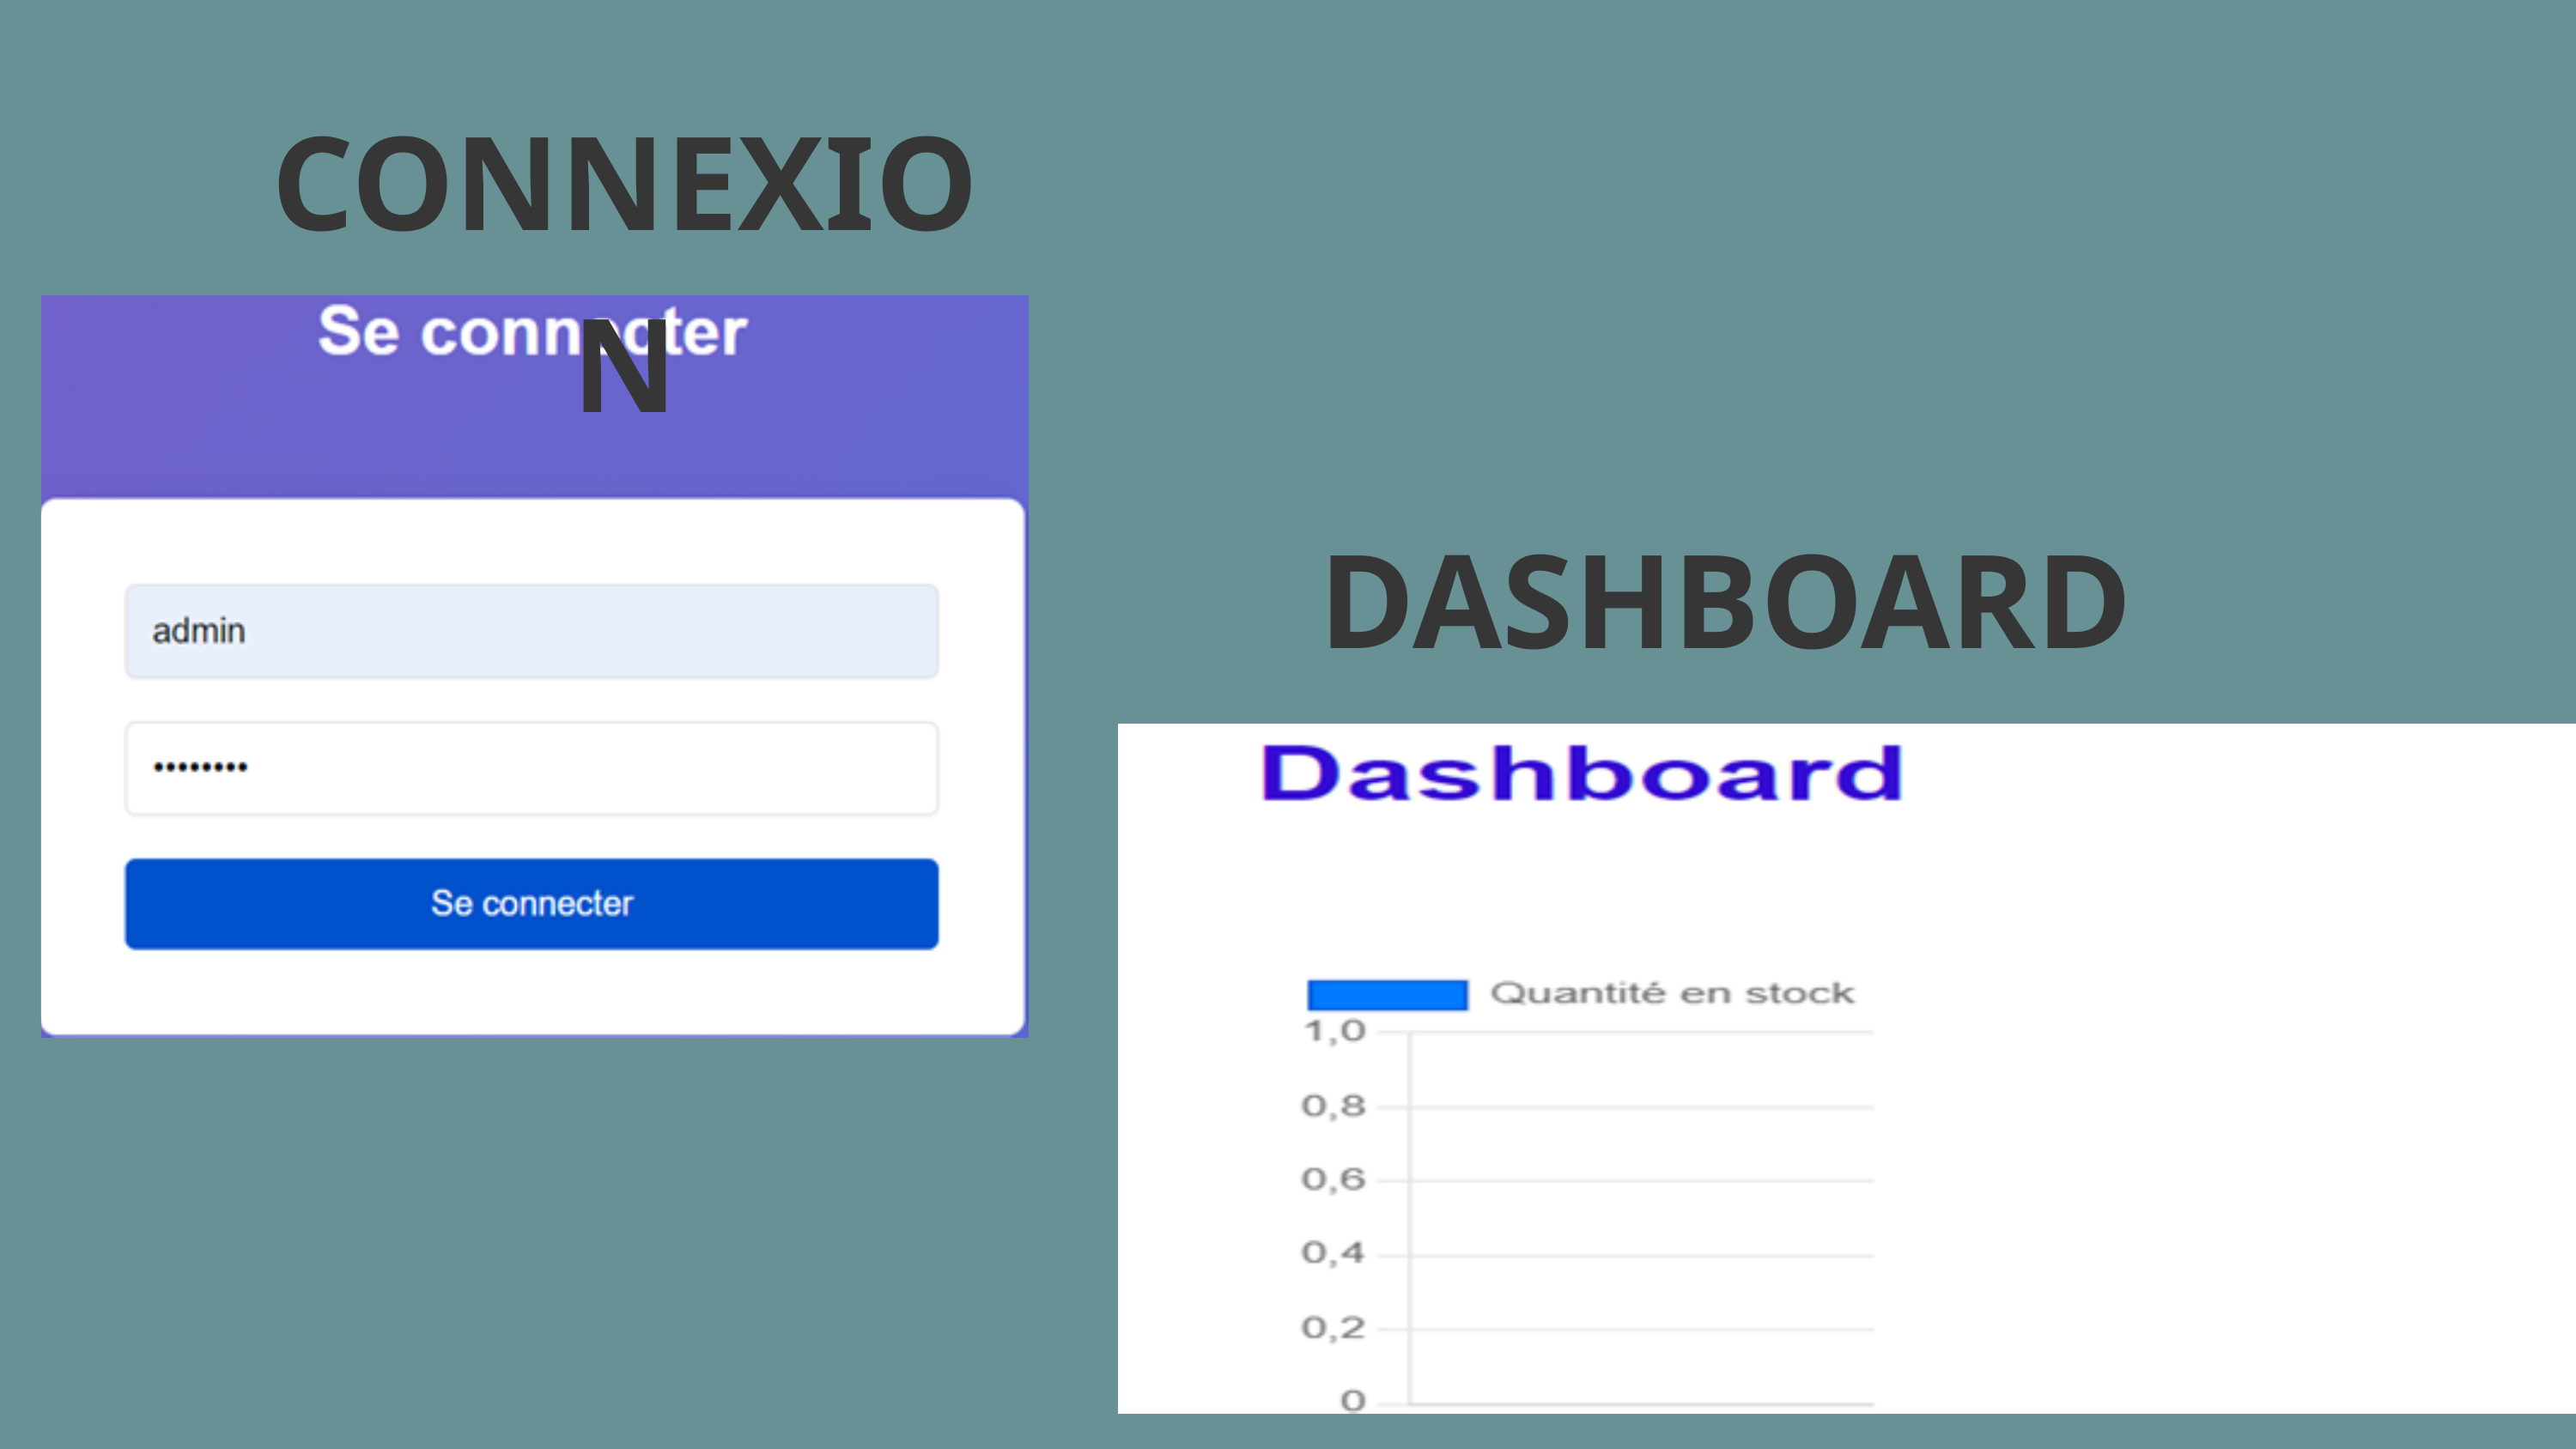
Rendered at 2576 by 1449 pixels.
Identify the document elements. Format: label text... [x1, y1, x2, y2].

text_box CONNEXION [221, 75, 1029, 439]
text_box DASHBOARD [1316, 493, 2136, 675]
text_box [40, 295, 1029, 1039]
text_box [1118, 724, 2576, 1414]
